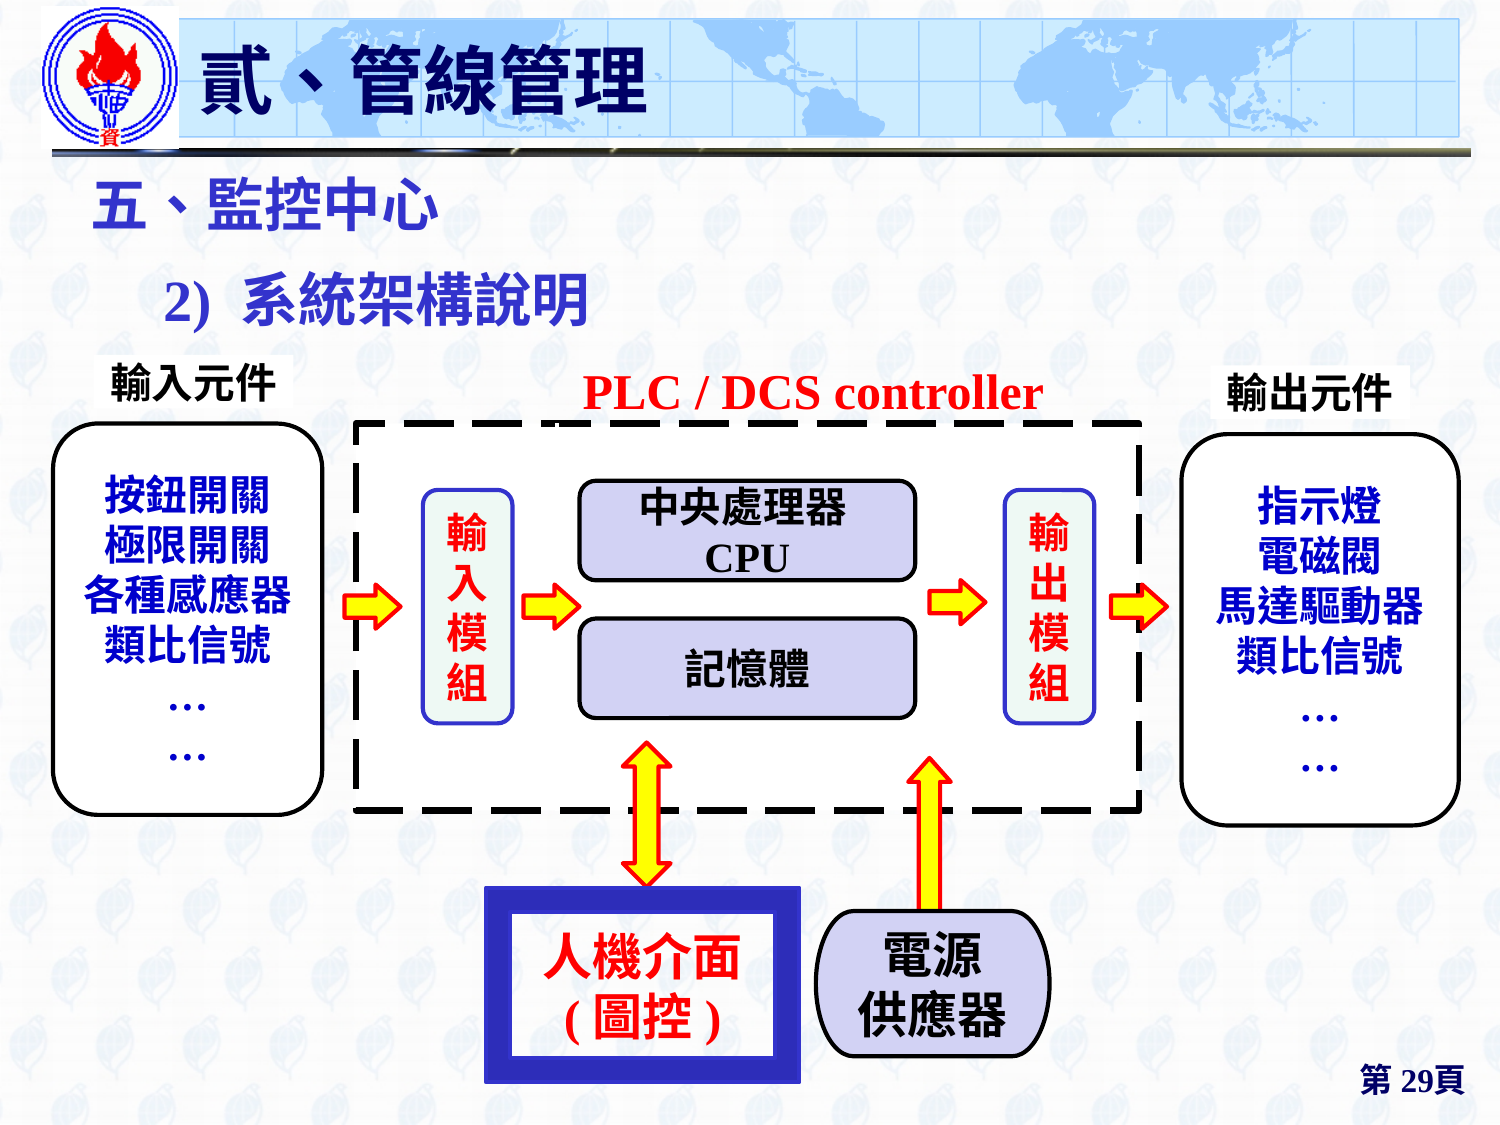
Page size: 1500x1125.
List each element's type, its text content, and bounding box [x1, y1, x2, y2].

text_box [52, 354, 1459, 1083]
list 五、監控中心 2) 系統架構說明 [75, 160, 1425, 353]
picture [0, 0, 1500, 1125]
title 貳、管線管理 [183, 31, 1459, 126]
slide_number 第29頁 [1131, 1051, 1483, 1125]
